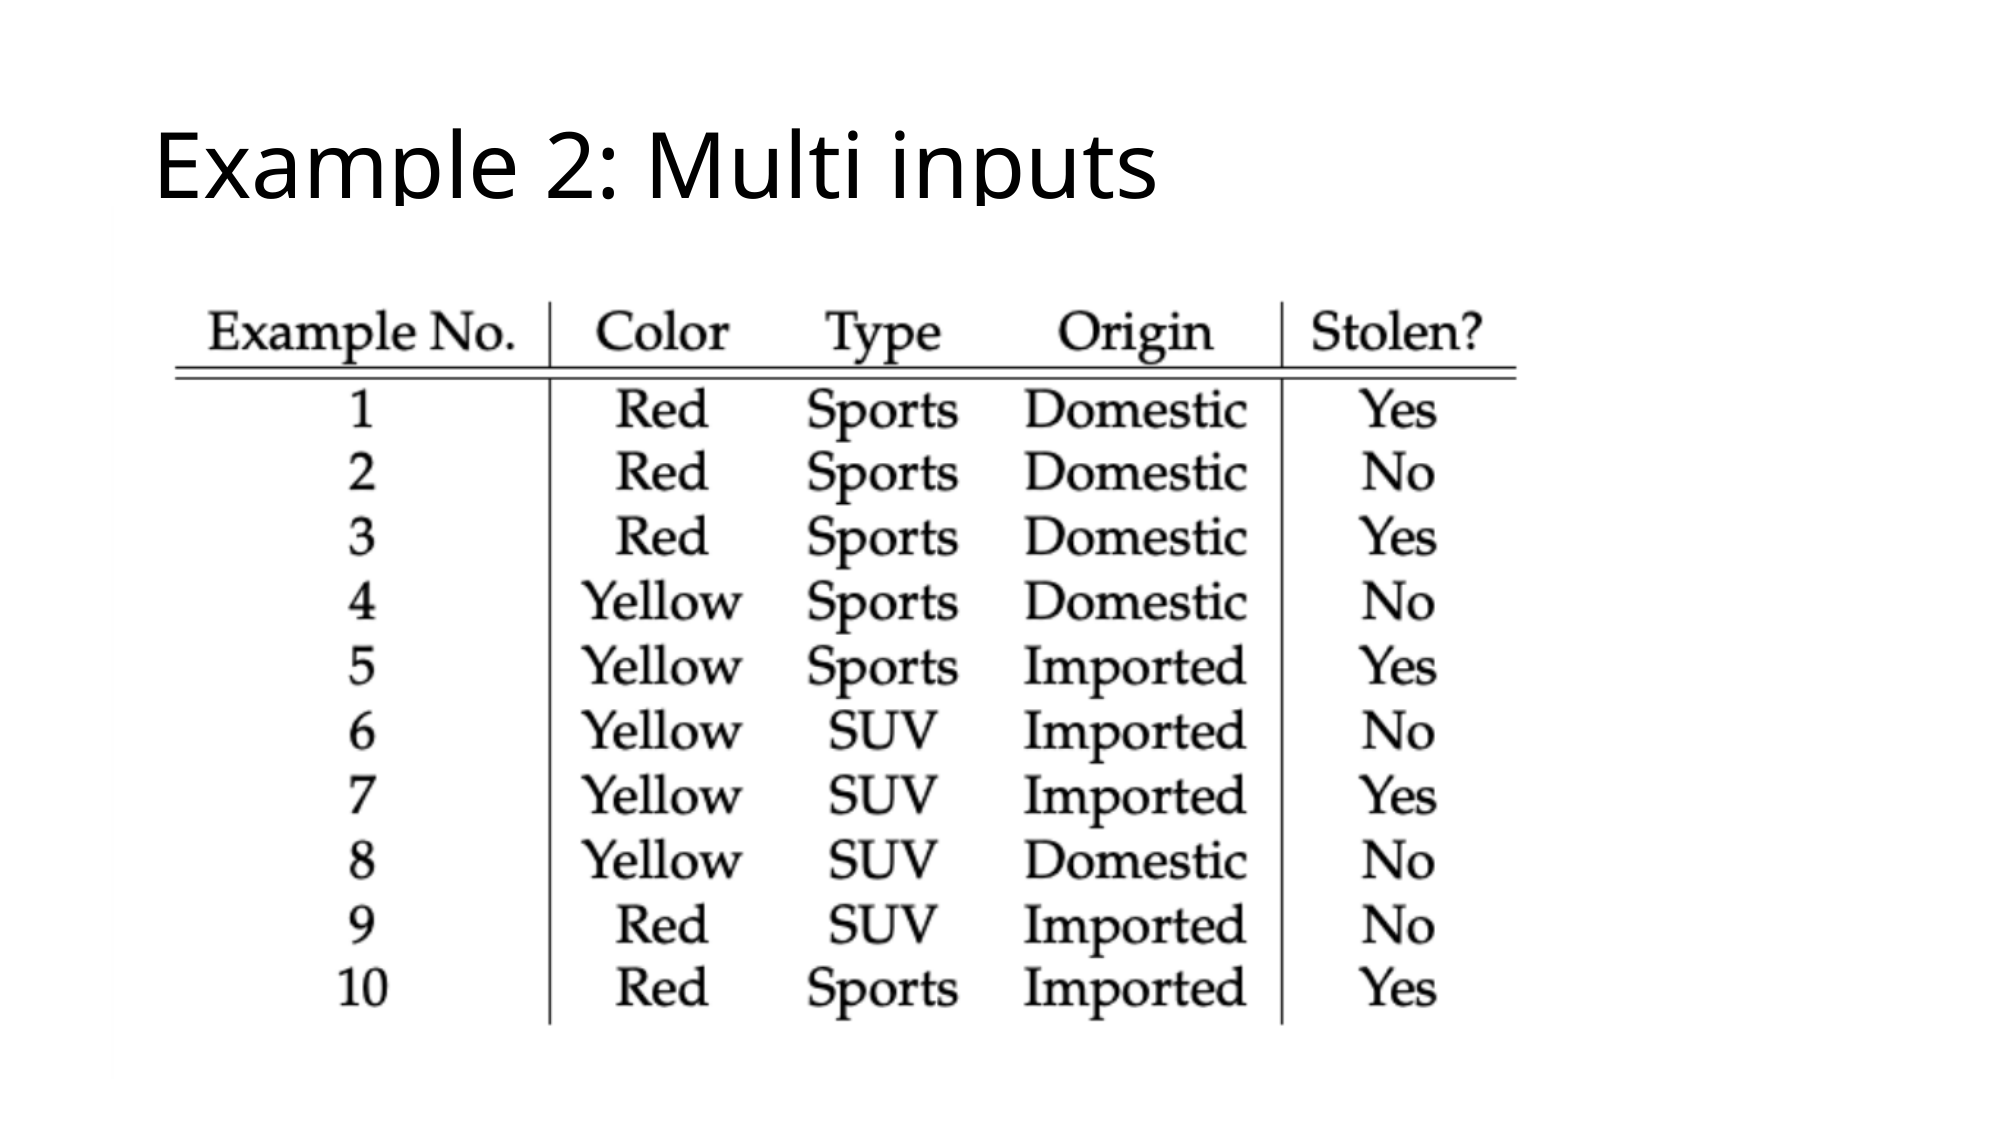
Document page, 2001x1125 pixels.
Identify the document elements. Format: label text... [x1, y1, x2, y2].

picture [111, 206, 1537, 1079]
title Example 2: Multi inputs [137, 59, 1863, 278]
